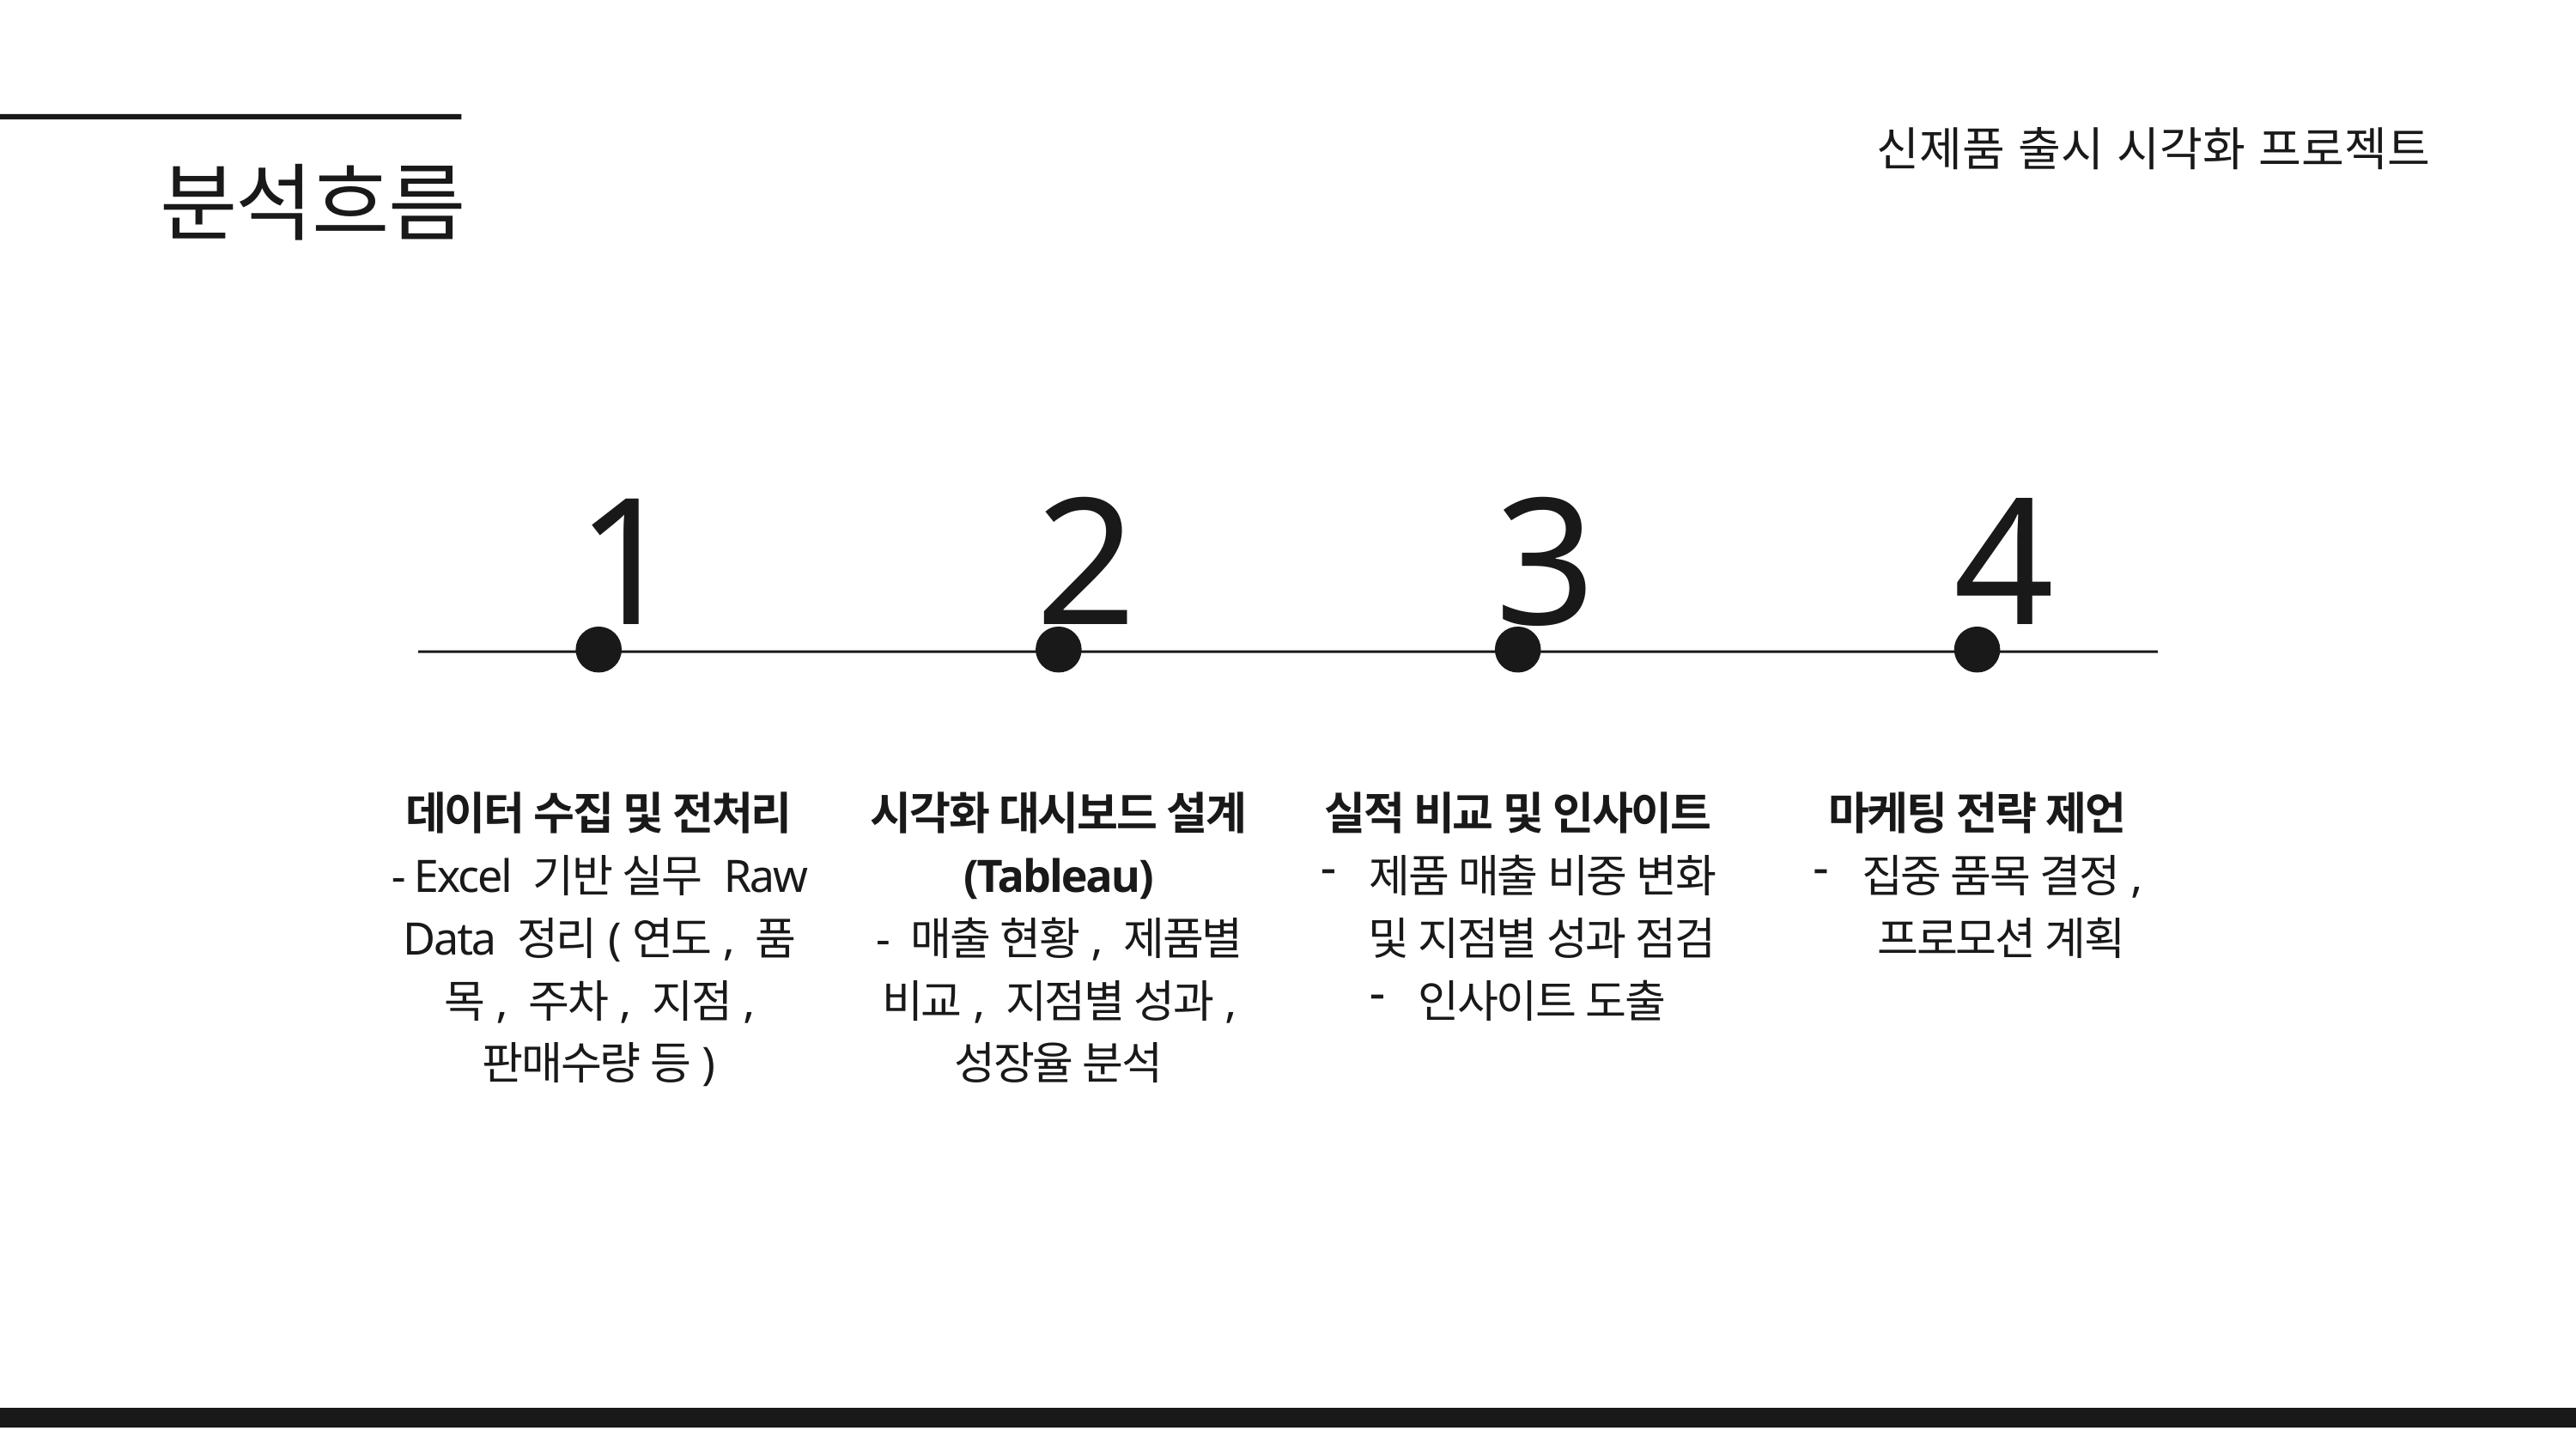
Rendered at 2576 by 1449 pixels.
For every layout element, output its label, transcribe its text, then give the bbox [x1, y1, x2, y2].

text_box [0, 1409, 2576, 1427]
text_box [1494, 626, 1541, 673]
text_box 2 [1036, 414, 1163, 660]
text_box 시각화 대시보드 설계 (Tableau) - 매출 현황, 제품별 비교, 지점별 성과, 성장율 분석 [837, 775, 1280, 1089]
text_box 마케팅 전략 제언 집중 품목 결정, 프로모션 계획 [1756, 775, 2199, 964]
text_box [1953, 626, 2001, 673]
text_box 데이터 수집 및 전처리 - Excel 기반 실무 Raw Data 정리(연도, 품목, 주차, 지점, 판매수량 등) [377, 775, 820, 1089]
text_box 4 [1953, 414, 2082, 660]
text_box 1 [576, 414, 705, 660]
text_box 실적 비교 및 인사이트 제품 매출 비중 변화 및 지점별 성과 점검 인사이트 도출 [1297, 775, 1740, 1027]
text_box 분석흐름 [158, 132, 466, 252]
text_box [1035, 626, 1082, 673]
text_box 신제품 출시 시각화 프로젝트 [1756, 110, 2432, 175]
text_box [575, 626, 623, 673]
text_box 3 [1495, 414, 1624, 660]
